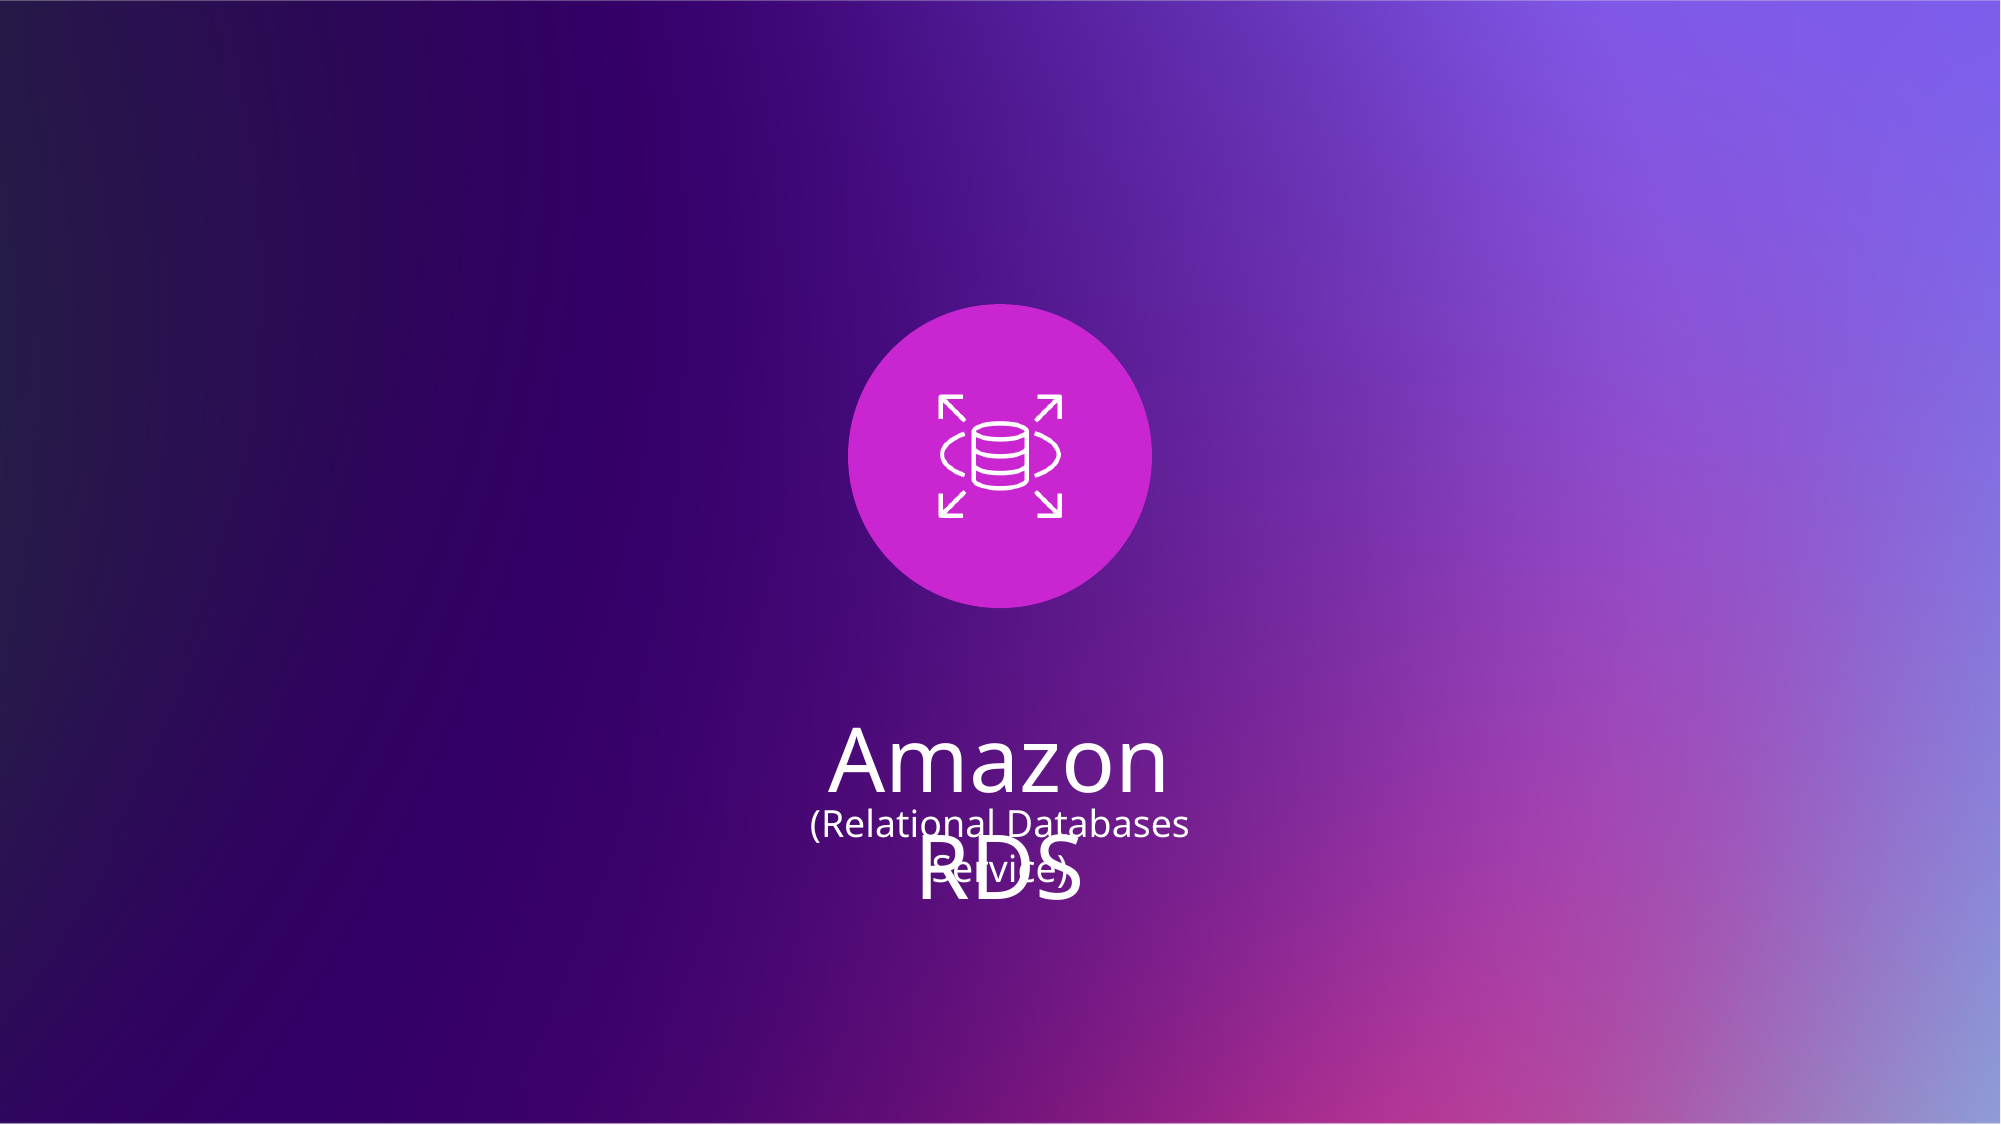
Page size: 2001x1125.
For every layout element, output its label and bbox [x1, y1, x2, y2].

picture [0, 0, 2001, 1125]
text_box [145, 301, 1855, 854]
